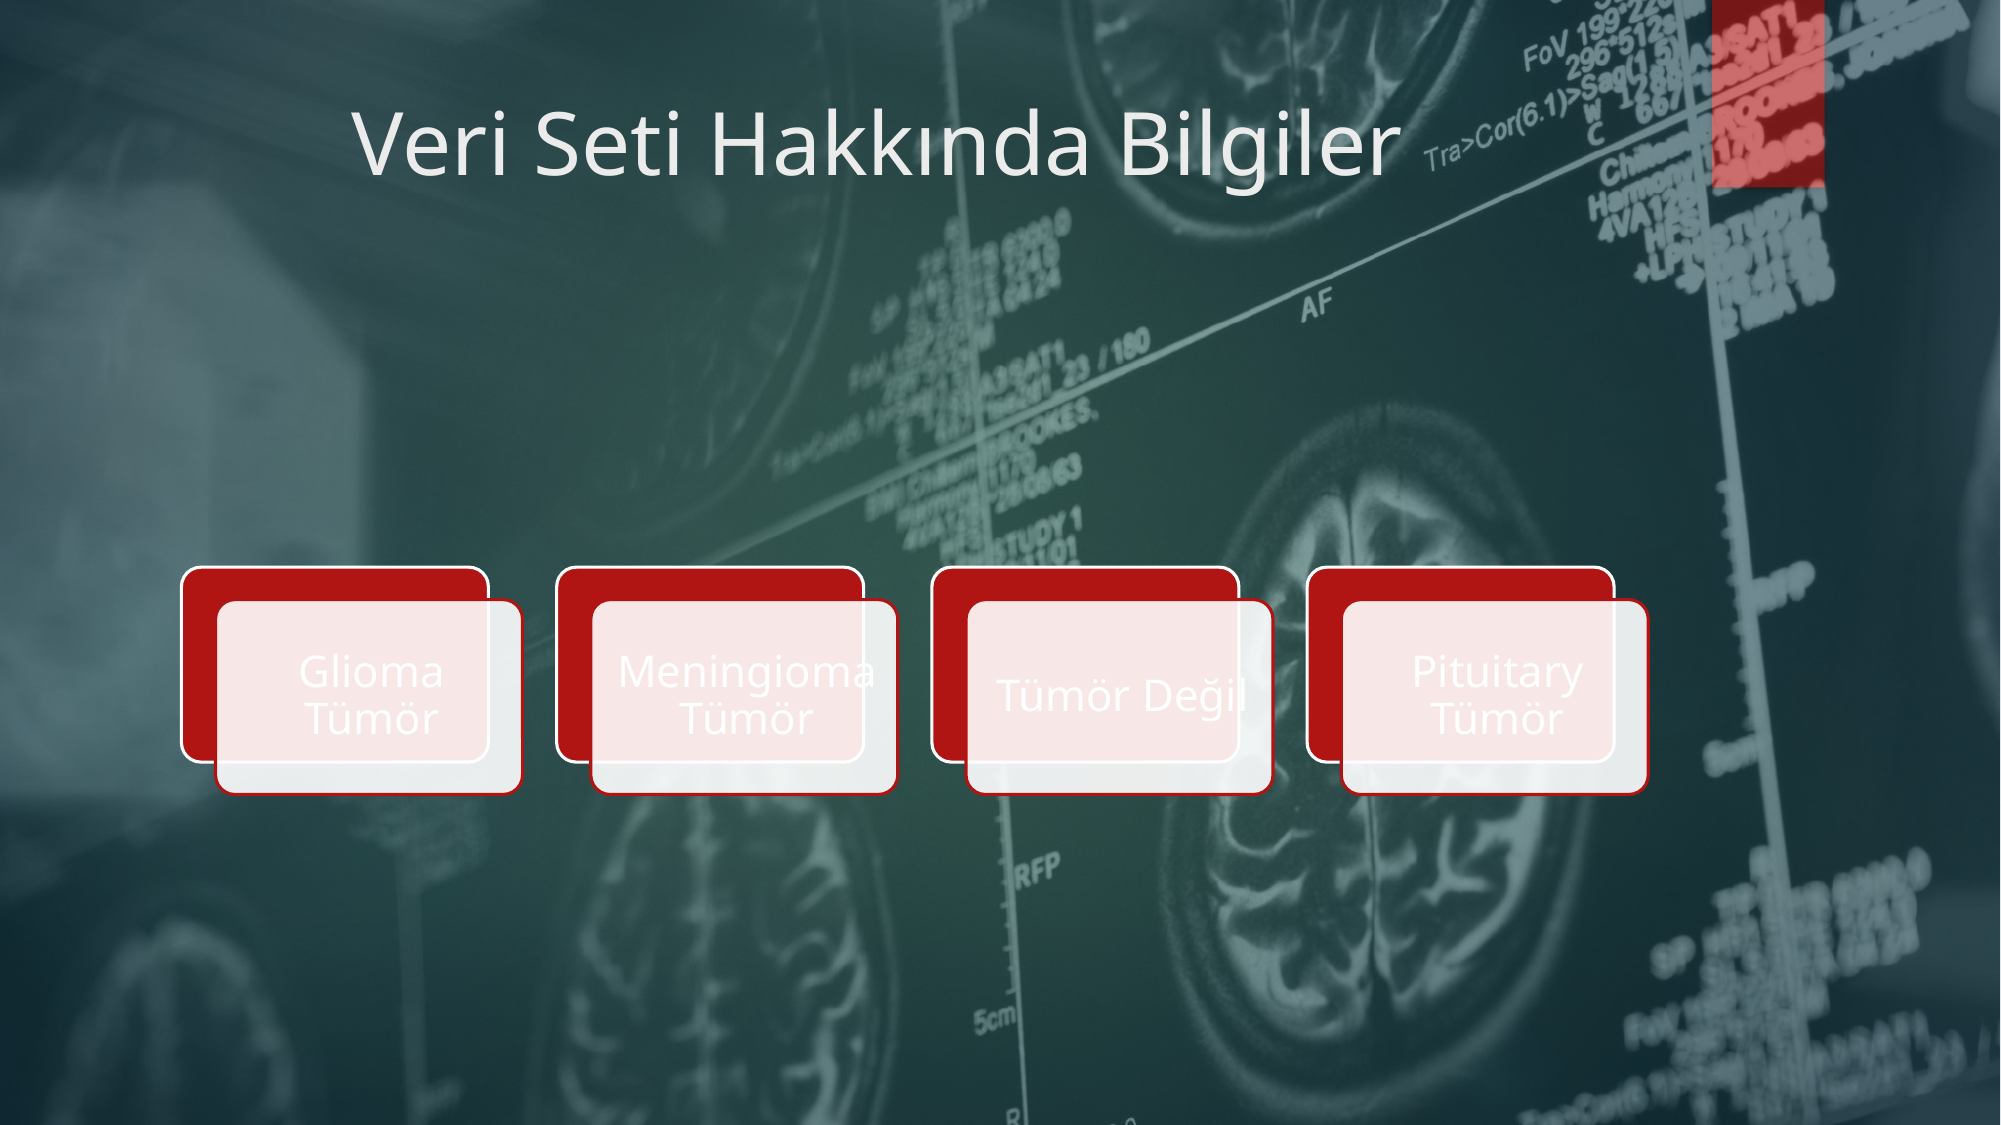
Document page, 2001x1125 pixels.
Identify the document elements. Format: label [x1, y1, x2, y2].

list [180, 336, 1649, 1026]
picture [0, 0, 2000, 1125]
